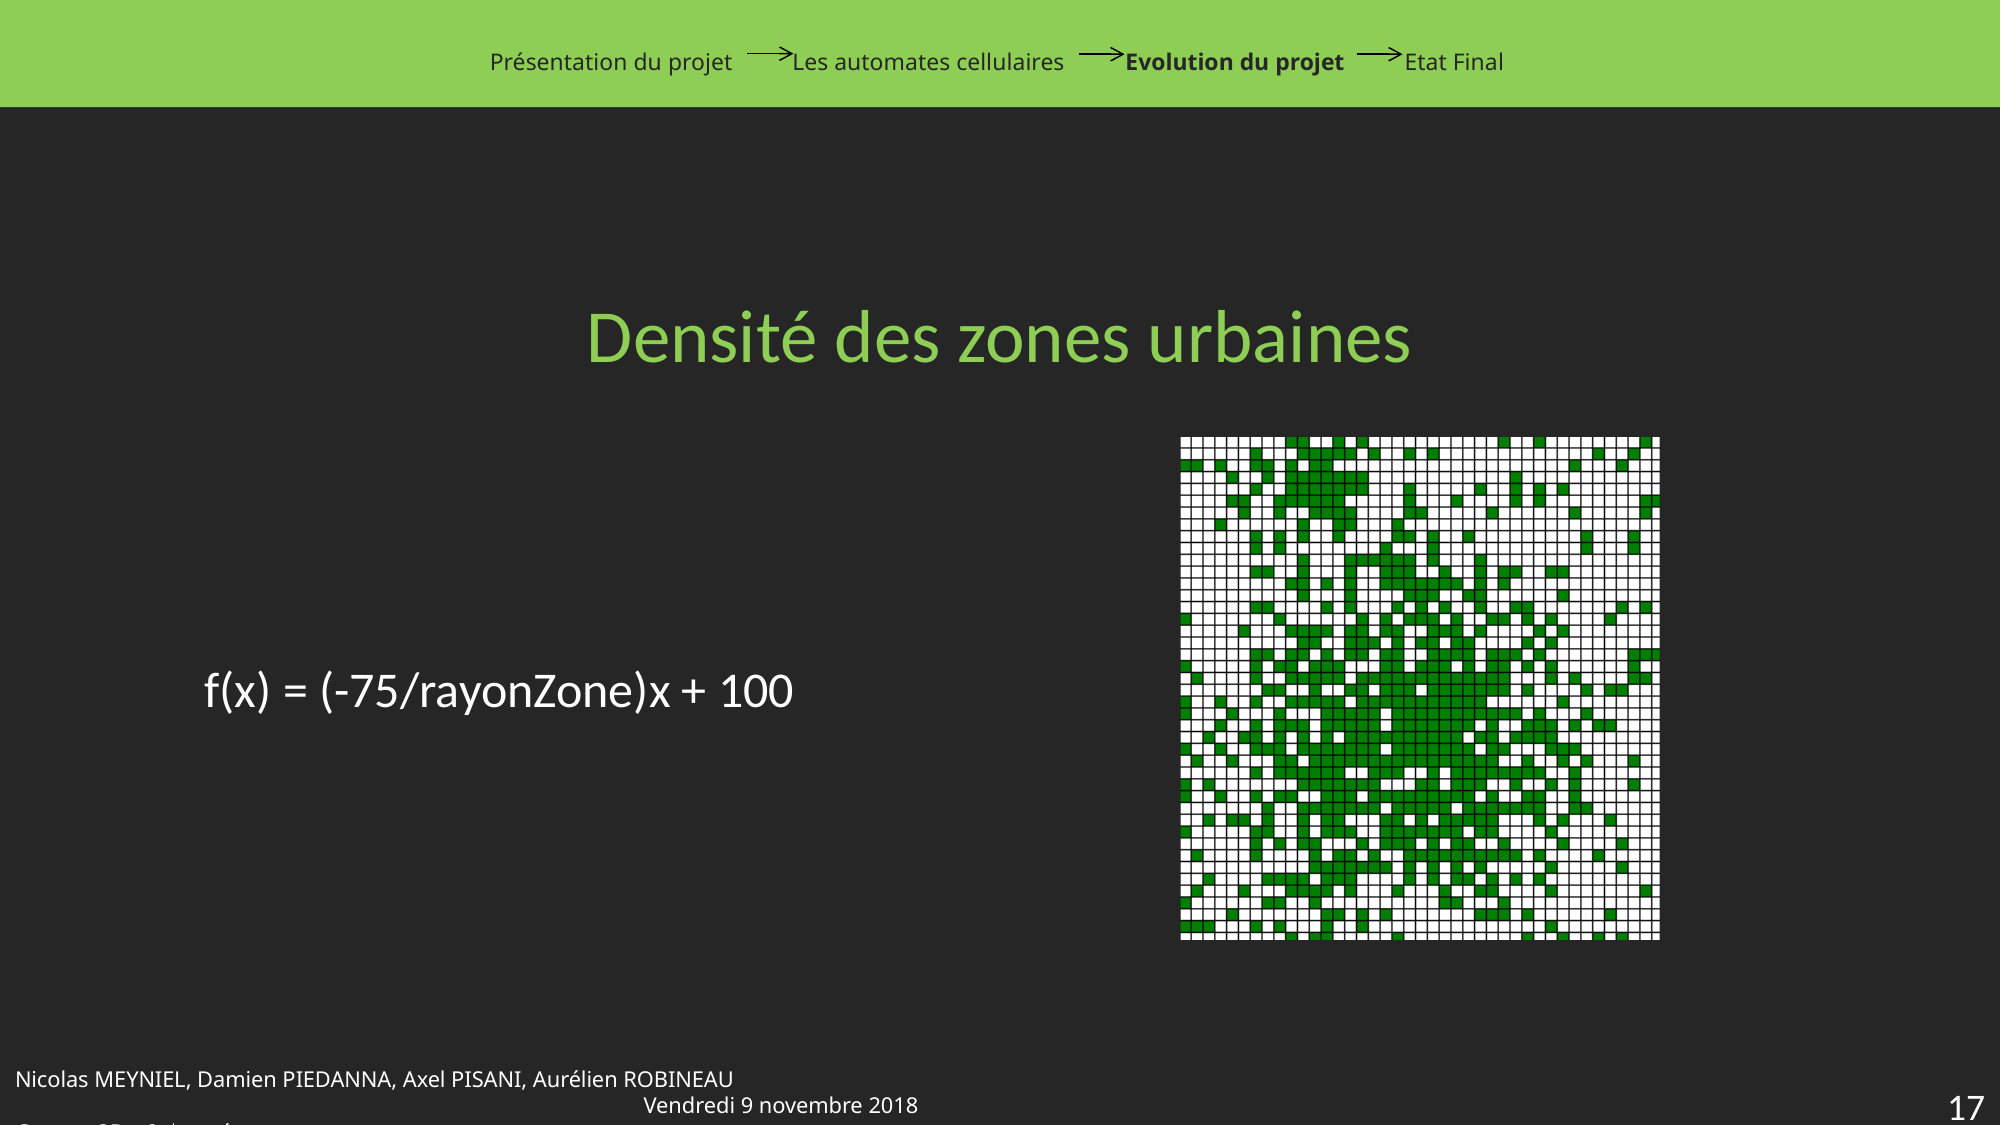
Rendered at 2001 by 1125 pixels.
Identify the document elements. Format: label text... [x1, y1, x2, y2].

text_box f(x) = (-75/rayonZone)x + 100 [137, 650, 862, 726]
text_box Présentation du projet Les automates cellulaires Evolution du projet Etat Final [30, 26, 1970, 128]
text_box Nicolas MEYNIEL, Damien PIEDANNA, Axel PISANI, Aurélien ROBINEAU Vendredi 9 novembre 2018 Groupe 3B – 2nd année [0, 1058, 2000, 1125]
picture [1180, 437, 1660, 940]
text_box Densité des zones urbaines [568, 280, 1432, 386]
text_box [0, 0, 2000, 108]
